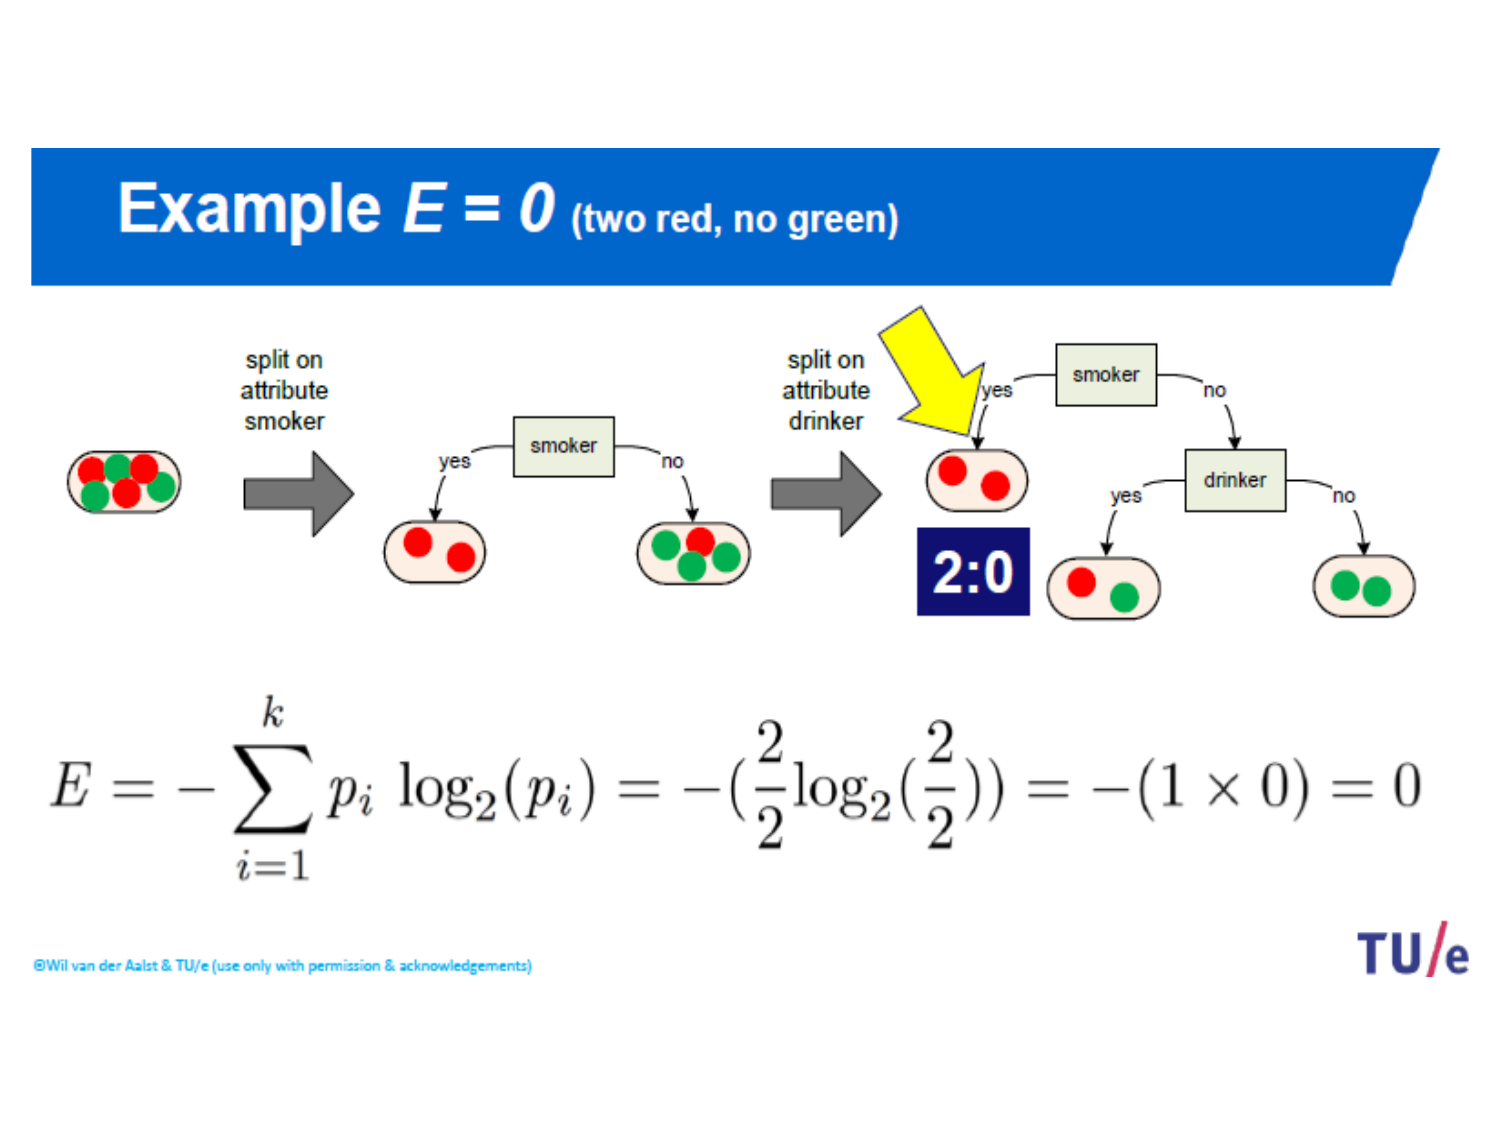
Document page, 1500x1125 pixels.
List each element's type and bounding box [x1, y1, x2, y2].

picture [31, 147, 1469, 977]
